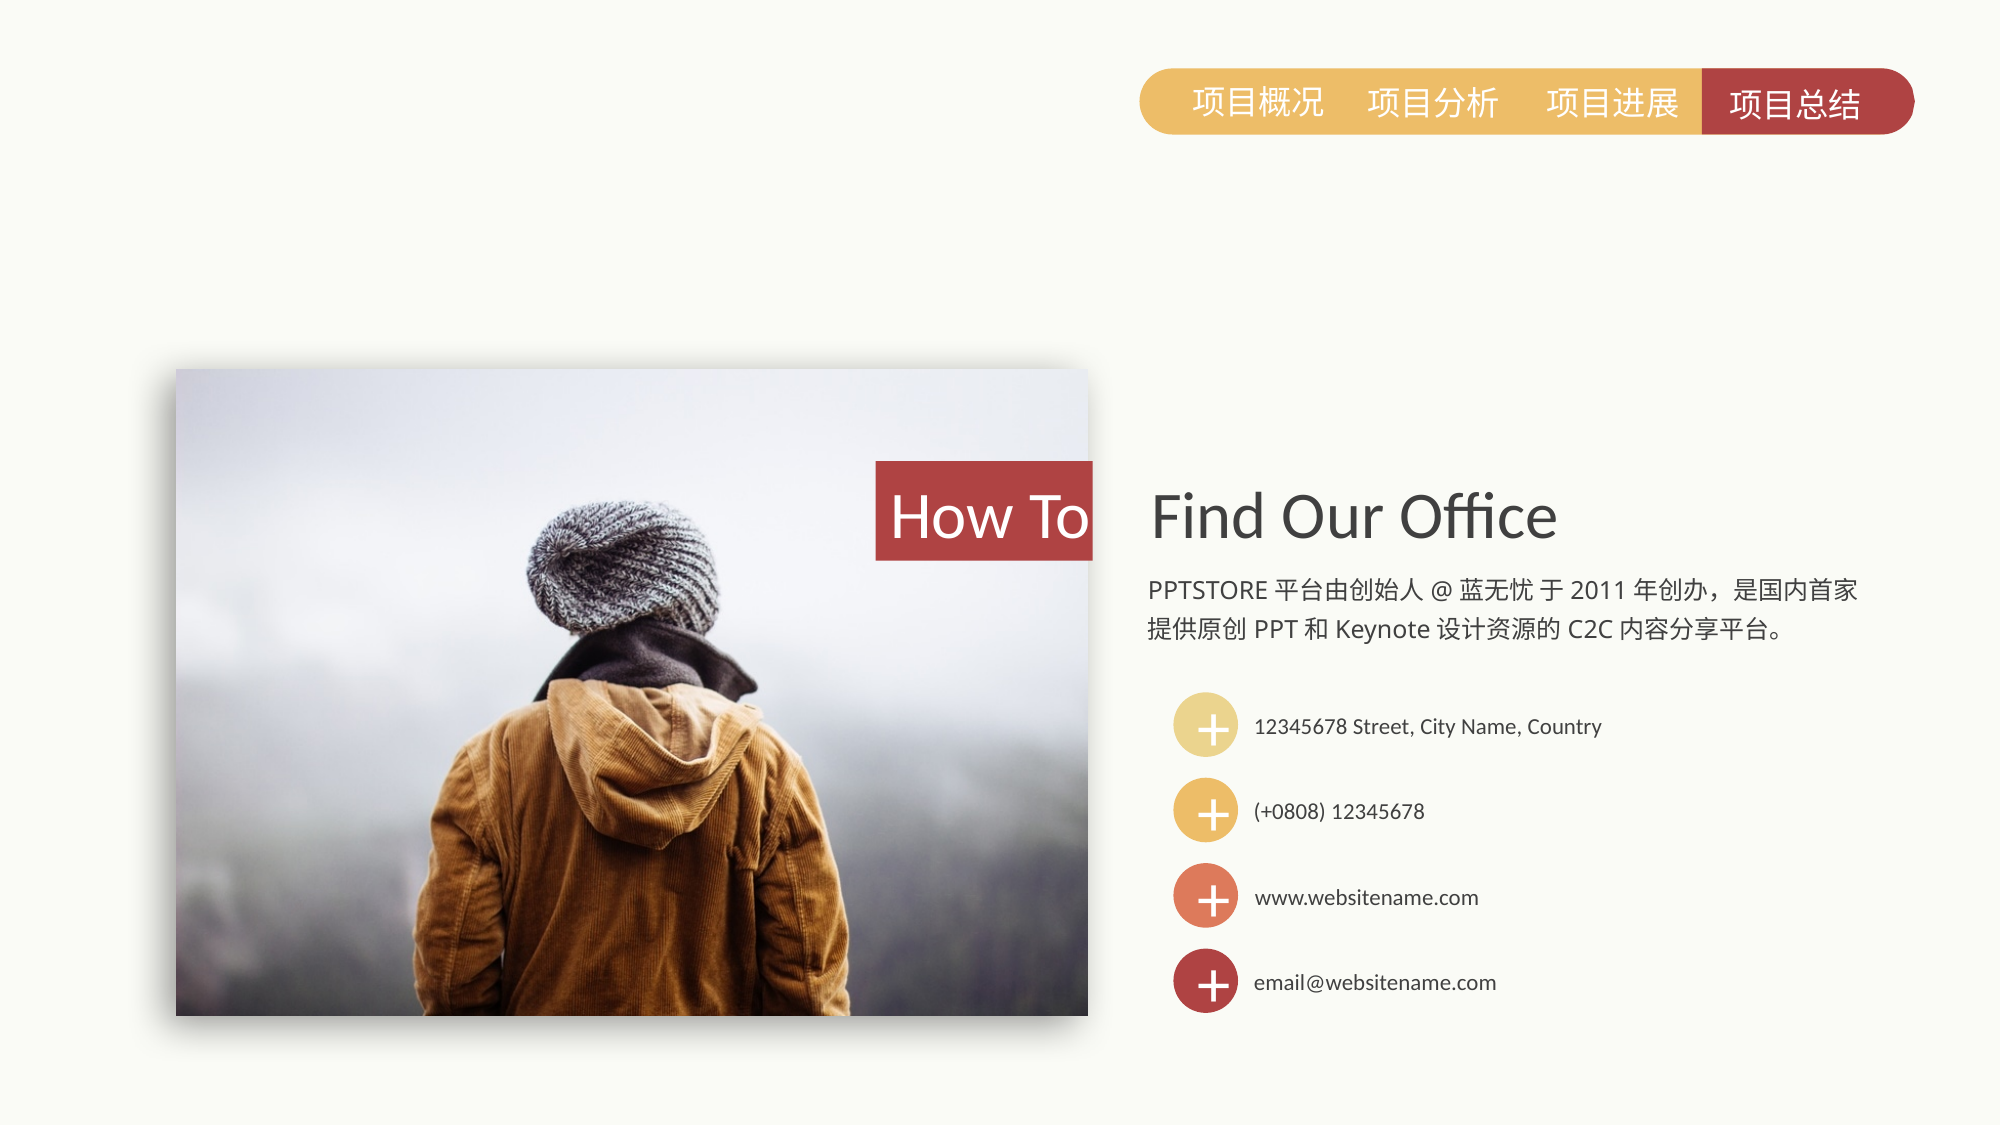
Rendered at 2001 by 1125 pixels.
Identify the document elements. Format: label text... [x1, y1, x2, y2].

picture [176, 369, 1088, 1017]
text_box + [1172, 691, 1239, 758]
text_box www.websitename.com [1240, 875, 1495, 918]
text_box 项目概况 [1177, 73, 1374, 129]
text_box + [1172, 947, 1239, 1014]
text_box [1700, 67, 1905, 76]
text_box 项目进展 [1531, 75, 1728, 130]
text_box [1138, 67, 1700, 136]
text_box 12345678 Street, City Name, Country [1239, 704, 1618, 747]
text_box + [1172, 776, 1238, 844]
text_box 项目总结 [1714, 76, 1911, 131]
text_box [1911, 83, 1916, 120]
text_box [1700, 130, 1899, 136]
text_box 项目分析 [1352, 75, 1531, 130]
text_box + [1172, 862, 1240, 929]
text_box PPTSTORE平台由创始人@蓝无忧 于2011年创办，是国内首家提供原创PPT和Keynote设计资源的C2C内容分享平台。 [1130, 559, 1896, 650]
text_box How To Find Our Office [1088, 464, 1575, 560]
text_box email@websitename.com [1239, 960, 1513, 1003]
text_box (+0808) 12345678 [1238, 789, 1441, 832]
